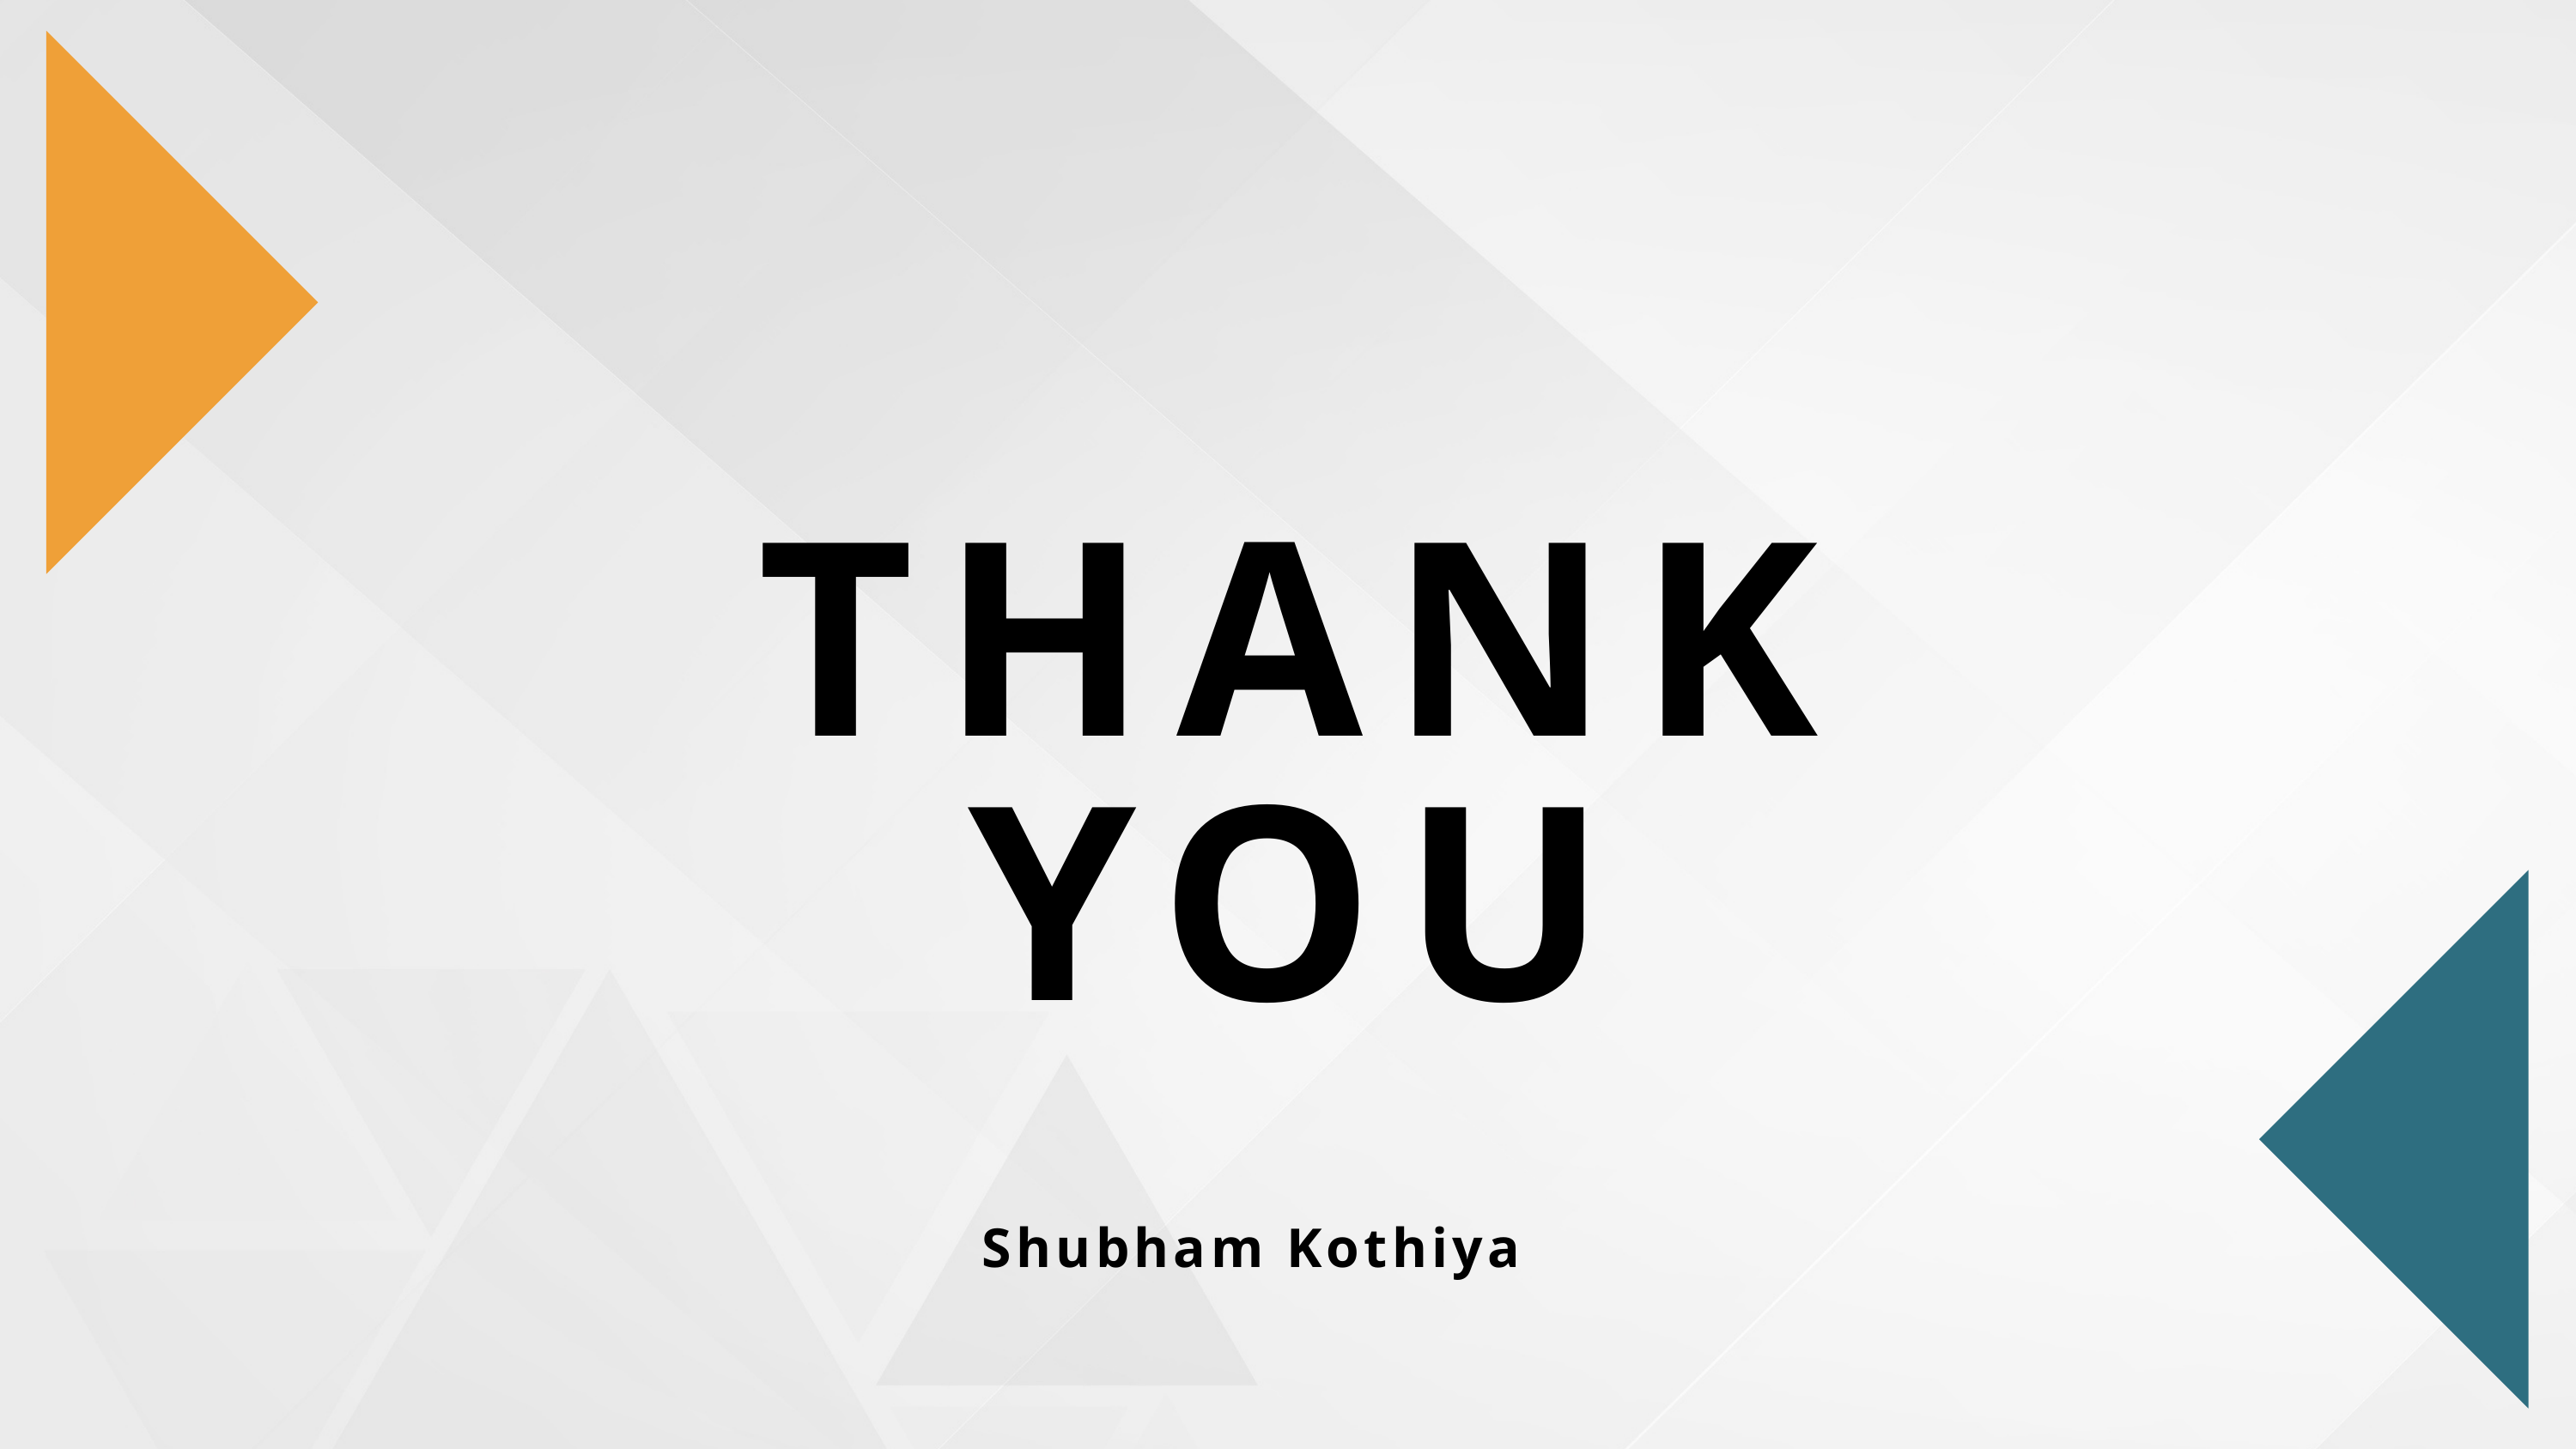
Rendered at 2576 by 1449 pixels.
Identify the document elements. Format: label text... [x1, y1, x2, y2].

text_box Shubham Kothiya [785, 1219, 1718, 1278]
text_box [0, 166, 454, 439]
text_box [2123, 1003, 2576, 1274]
text_box [0, 0, 2576, 1449]
text_box THANK YOU [243, 524, 2333, 1055]
